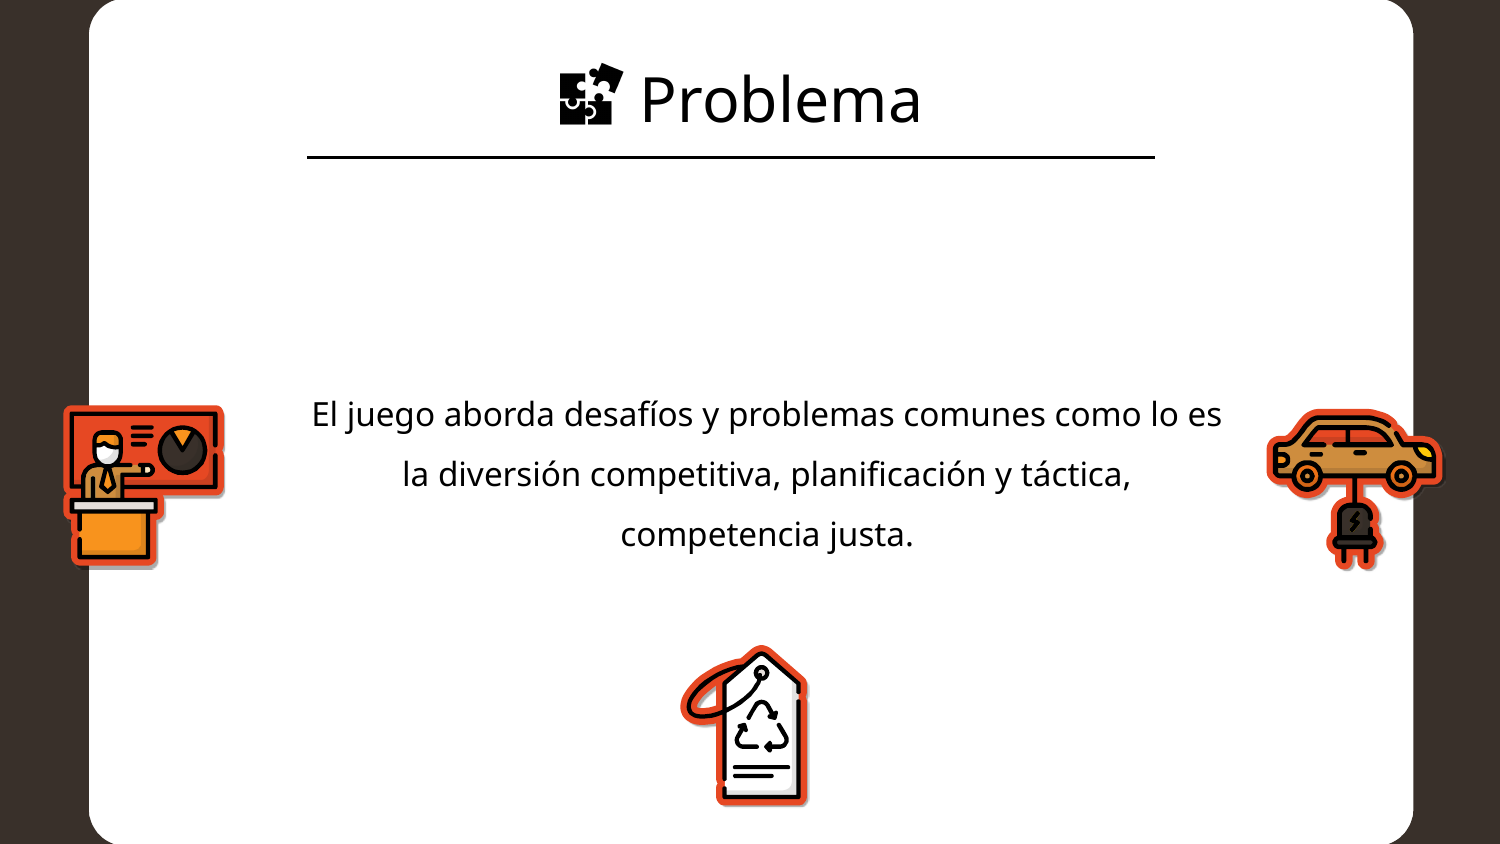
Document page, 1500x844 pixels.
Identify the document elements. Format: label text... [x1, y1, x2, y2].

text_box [686, 650, 801, 800]
subtitle El juego aborda desafíos y problemas comunes como lo es la diversión competitiva, planificación y táctica, competencia justa. [294, 358, 1241, 440]
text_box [69, 411, 218, 560]
title Problema [308, 45, 1255, 228]
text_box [1272, 414, 1437, 564]
picture [548, 50, 635, 137]
